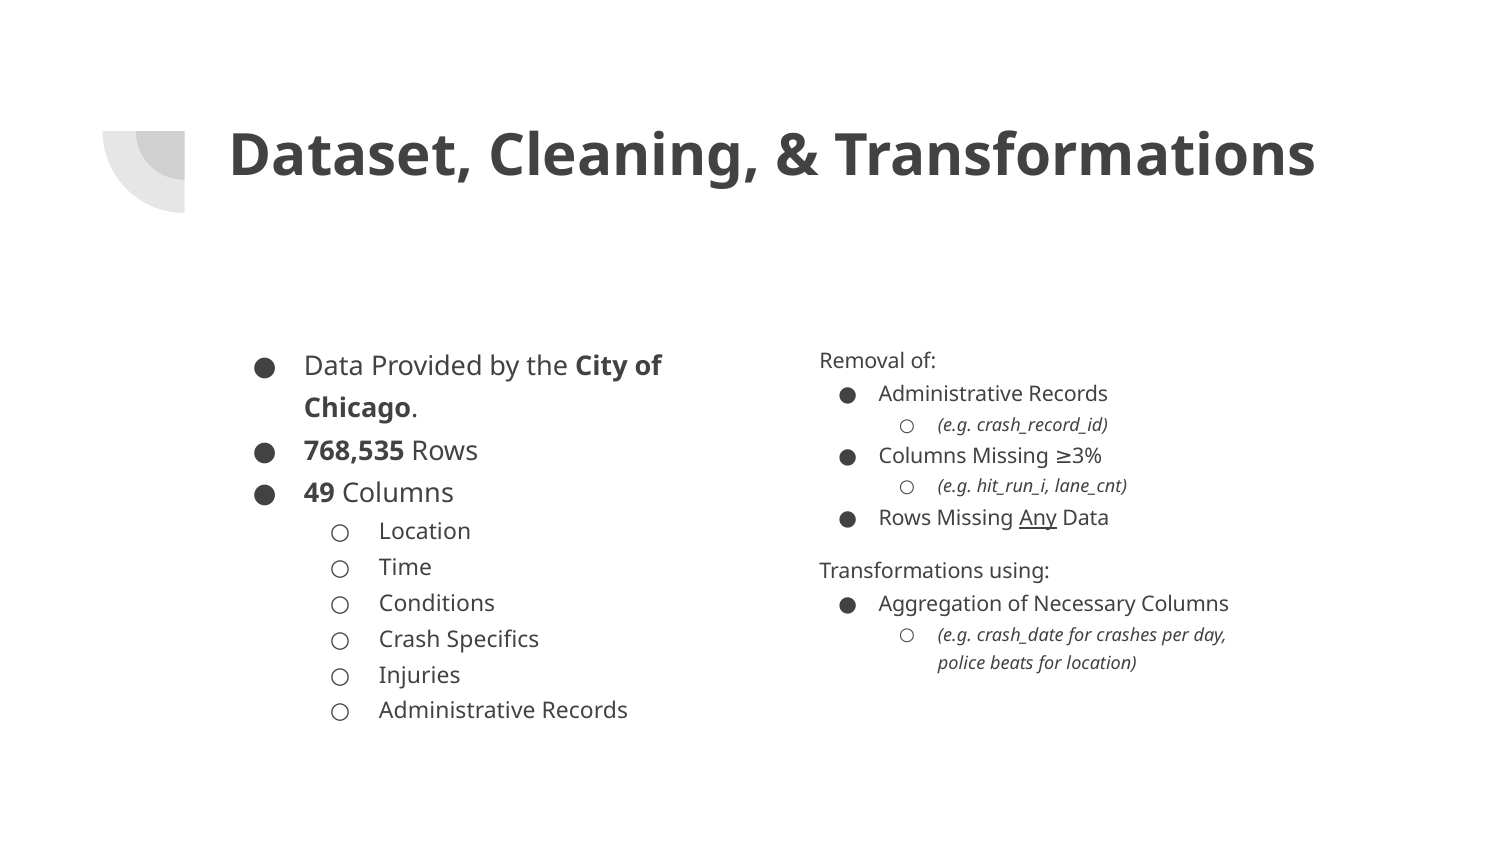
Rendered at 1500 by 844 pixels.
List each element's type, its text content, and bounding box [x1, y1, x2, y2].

list Removal of: Administrative Records (e.g. crash_record_id) Columns Missing ≥3% (e.g. hit_run_i, lane_cnt) Rows Missing Any Data Transformations using: Aggregation of Necessary Columns (e.g. crash_date for crashes per day, police beats for location) [804, 326, 1368, 744]
list Data Provided by the City of Chicago. 768,535 Rows 49 Columns Location Time Conditions Crash Specifics Injuries Administrative Records [213, 326, 777, 744]
title Dataset, Cleaning, & Transformations [213, 98, 1368, 263]
